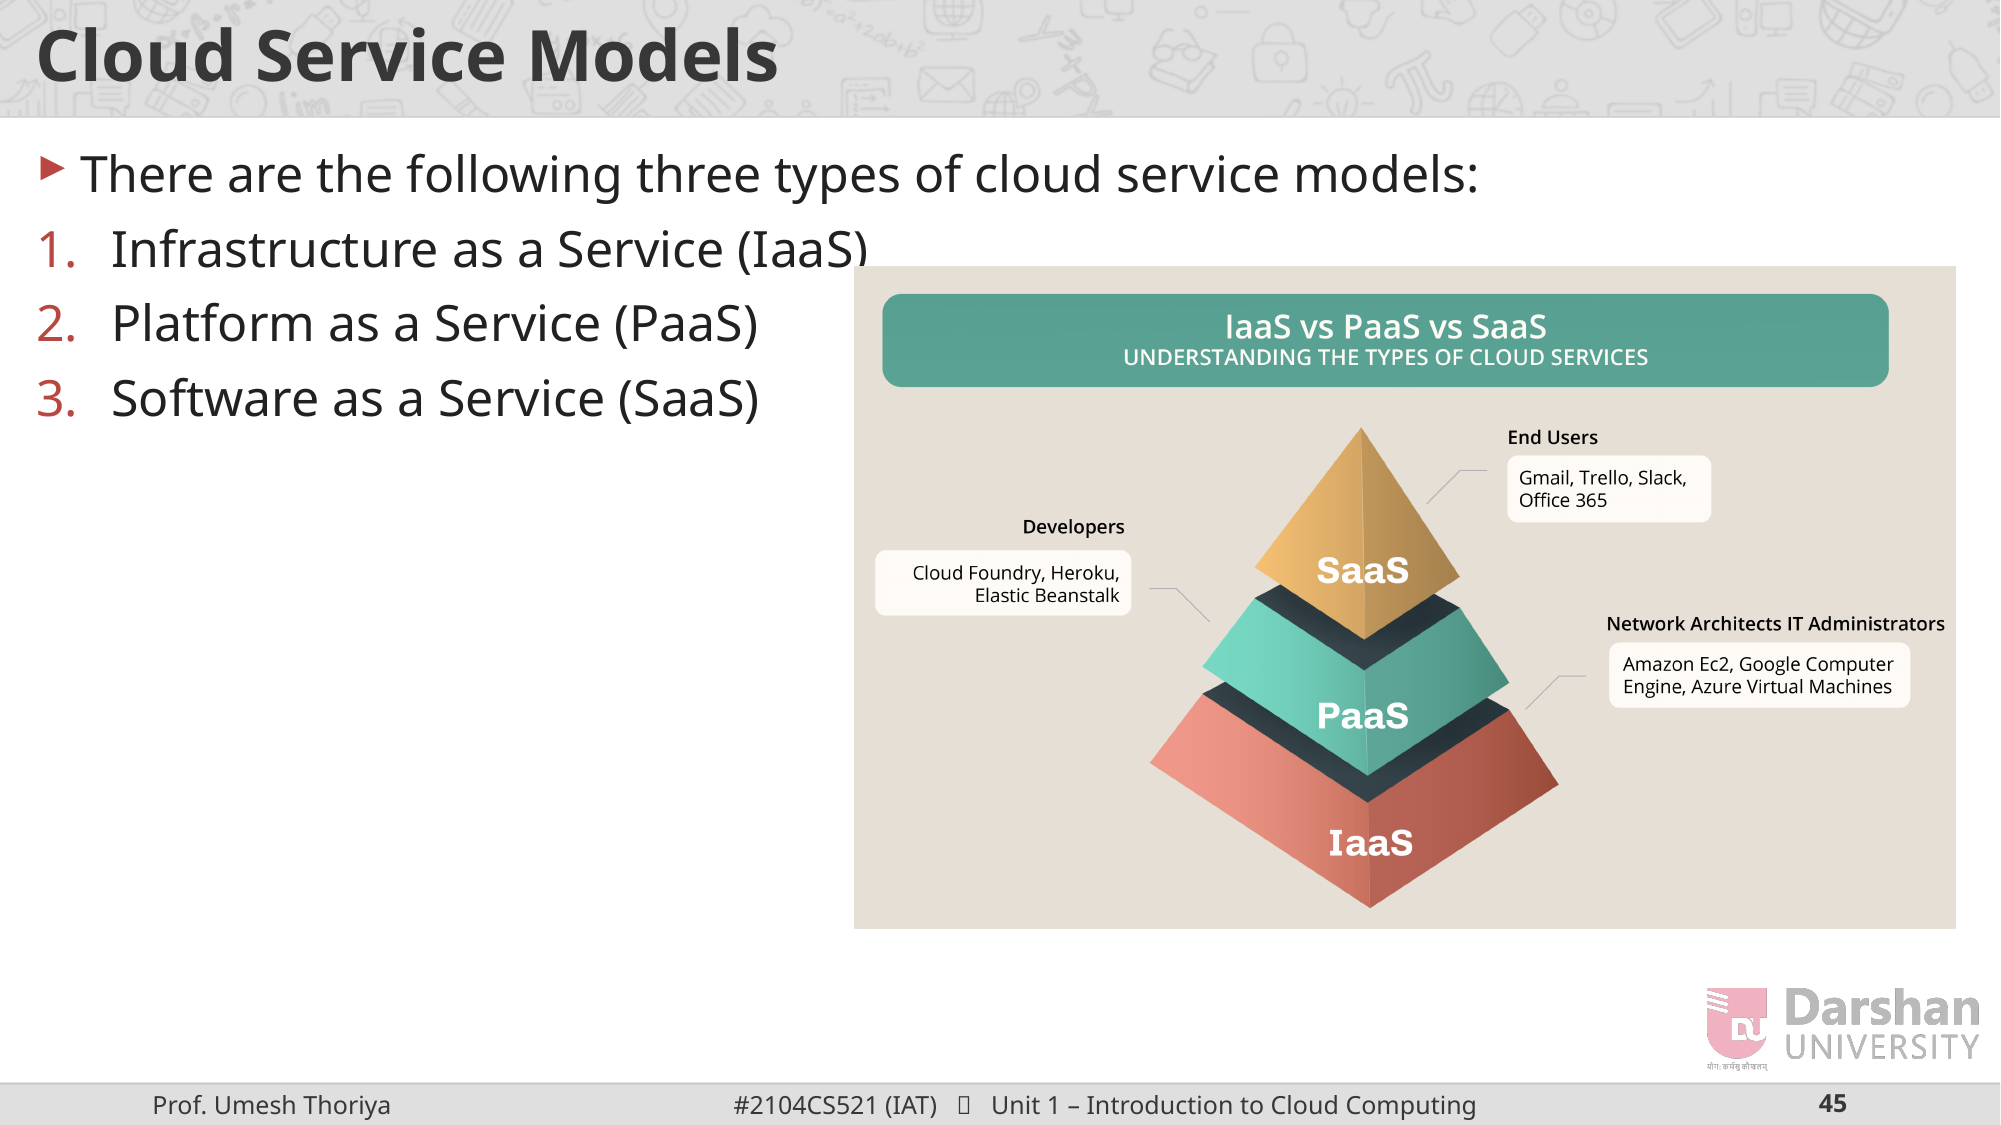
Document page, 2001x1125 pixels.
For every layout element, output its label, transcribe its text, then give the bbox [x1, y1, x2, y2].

title Cloud Service Models [0, 0, 2000, 117]
picture [1707, 1059, 1979, 1071]
picture [853, 266, 1956, 930]
list There are the following three types of cloud service models: Infrastructure as a Service (IaaS) Platform as a Service (PaaS) Software as a Service (SaaS) [21, 141, 1979, 1059]
